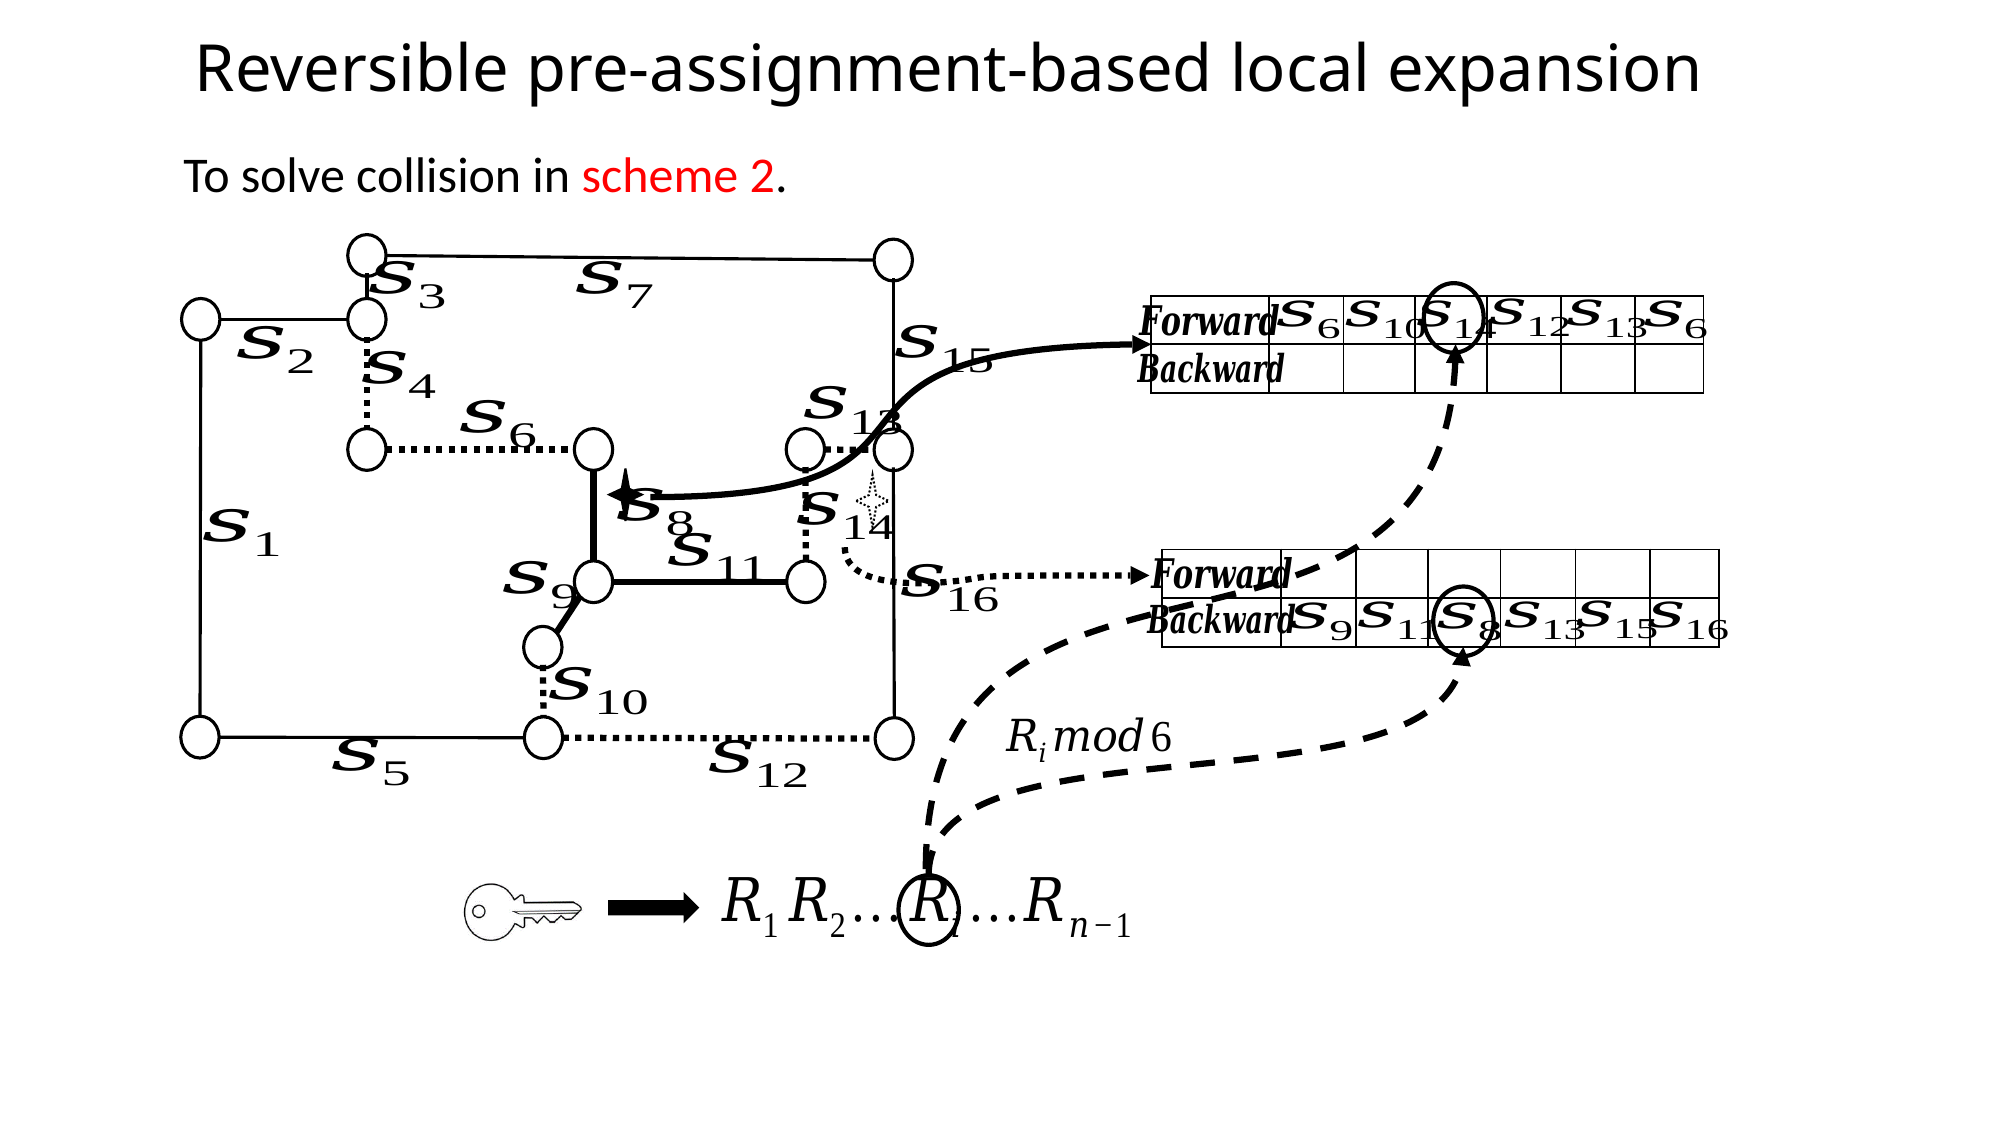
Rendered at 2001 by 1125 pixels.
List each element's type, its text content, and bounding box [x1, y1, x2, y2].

text_box [346, 233, 388, 278]
text_box [179, 715, 220, 760]
text_box [573, 427, 614, 472]
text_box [650, 344, 928, 498]
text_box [386, 255, 874, 261]
text_box [873, 238, 914, 282]
text_box [855, 498, 889, 534]
text_box [573, 560, 614, 604]
title Reversible pre-assignment-based local expansion [179, 19, 1904, 117]
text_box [1086, 872, 1306, 1034]
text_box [556, 596, 580, 633]
text_box [785, 560, 827, 604]
picture [461, 881, 584, 943]
text_box [874, 716, 915, 761]
text_box To solve collision in scheme 2. [168, 134, 803, 210]
text_box [180, 297, 221, 342]
text_box [897, 874, 960, 946]
text_box [346, 297, 388, 341]
text_box [1424, 282, 1485, 353]
text_box [1422, 312, 1441, 324]
text_box [523, 716, 564, 760]
text_box [1454, 585, 1495, 657]
text_box [522, 625, 564, 669]
text_box [608, 892, 700, 924]
text_box [606, 468, 645, 522]
text_box [346, 427, 387, 472]
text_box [928, 341, 1454, 872]
